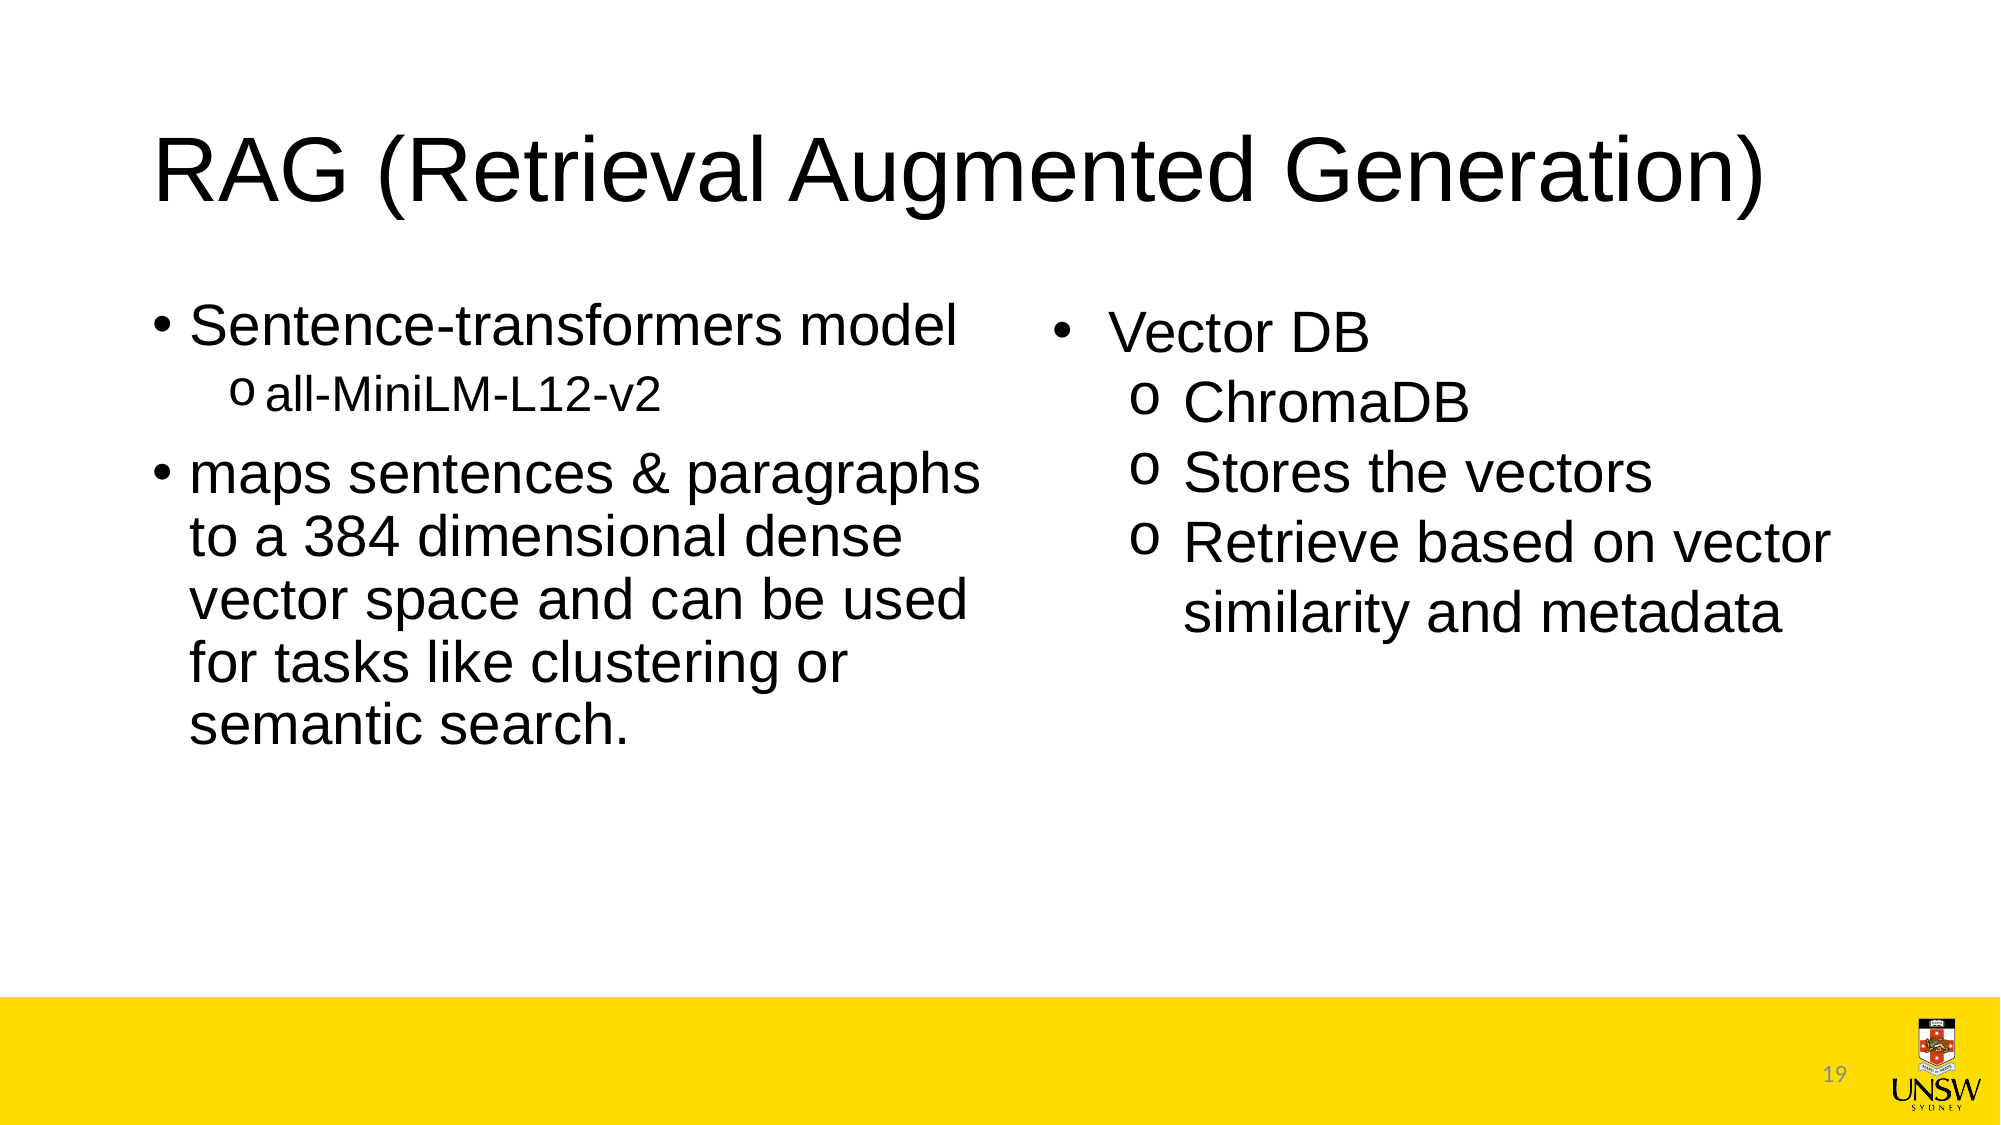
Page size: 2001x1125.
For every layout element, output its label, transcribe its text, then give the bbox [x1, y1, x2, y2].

list Sentence-transformers model all-MiniLM-L12-v2 maps sentences & paragraphs to a 384 dimensional dense vector space and can be used for tasks like clustering or semantic search. [137, 287, 1000, 942]
text_box Vector DB ChromaDB Stores the vectors Retrieve based on vector similarity and metadata [1037, 286, 1868, 652]
picture [1887, 1007, 1986, 1122]
text_box RAG (Retrieval Augmented Generation) [137, 63, 1863, 281]
slide_number 19 [1412, 1042, 1863, 1103]
